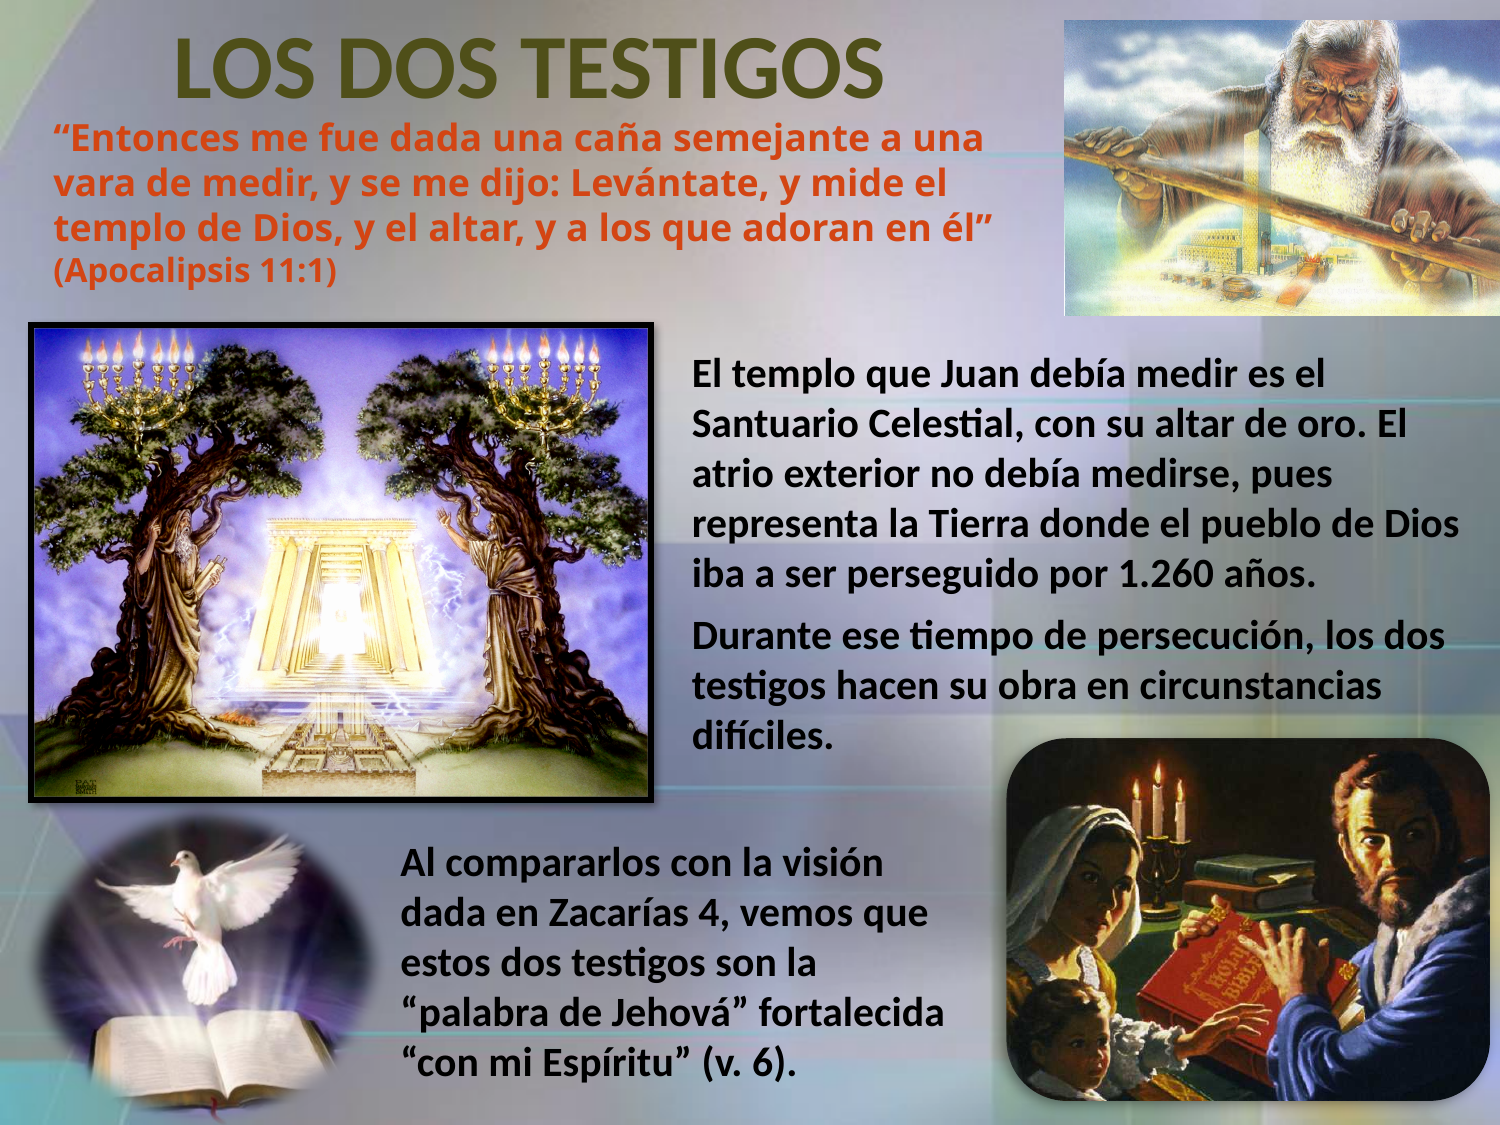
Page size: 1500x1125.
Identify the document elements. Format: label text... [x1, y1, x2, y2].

picture [18, 328, 648, 1125]
text_box LOS DOS TESTIGOS [0, 0, 1061, 125]
text_box Al compararlos con la visión dada en Zacarías 4, vemos que estos dos testigos son la “palabra de Jehová” fortalecida “con mi Espíritu” (v. 6). [390, 827, 983, 1093]
picture [1063, 19, 1500, 317]
text_box El templo que Juan debía medir es el Santuario Celestial, con su altar de oro. El atrio exterior no debía medirse, pues representa la Tierra donde el pueblo de Dios iba a ser perseguido por 1.260 años. Durante ese tiempo de persecución, los dos testigos hacen su obra en circunstancias difíciles. [677, 338, 1479, 766]
picture [1006, 738, 1490, 1101]
text_box “Entonces me fue dada una caña semejante a una vara de medir, y se me dijo: Levántate, y mide el templo de Dios, y el altar, y a los que adoran en él” (Apocalipsis 11:1) [38, 106, 1063, 297]
